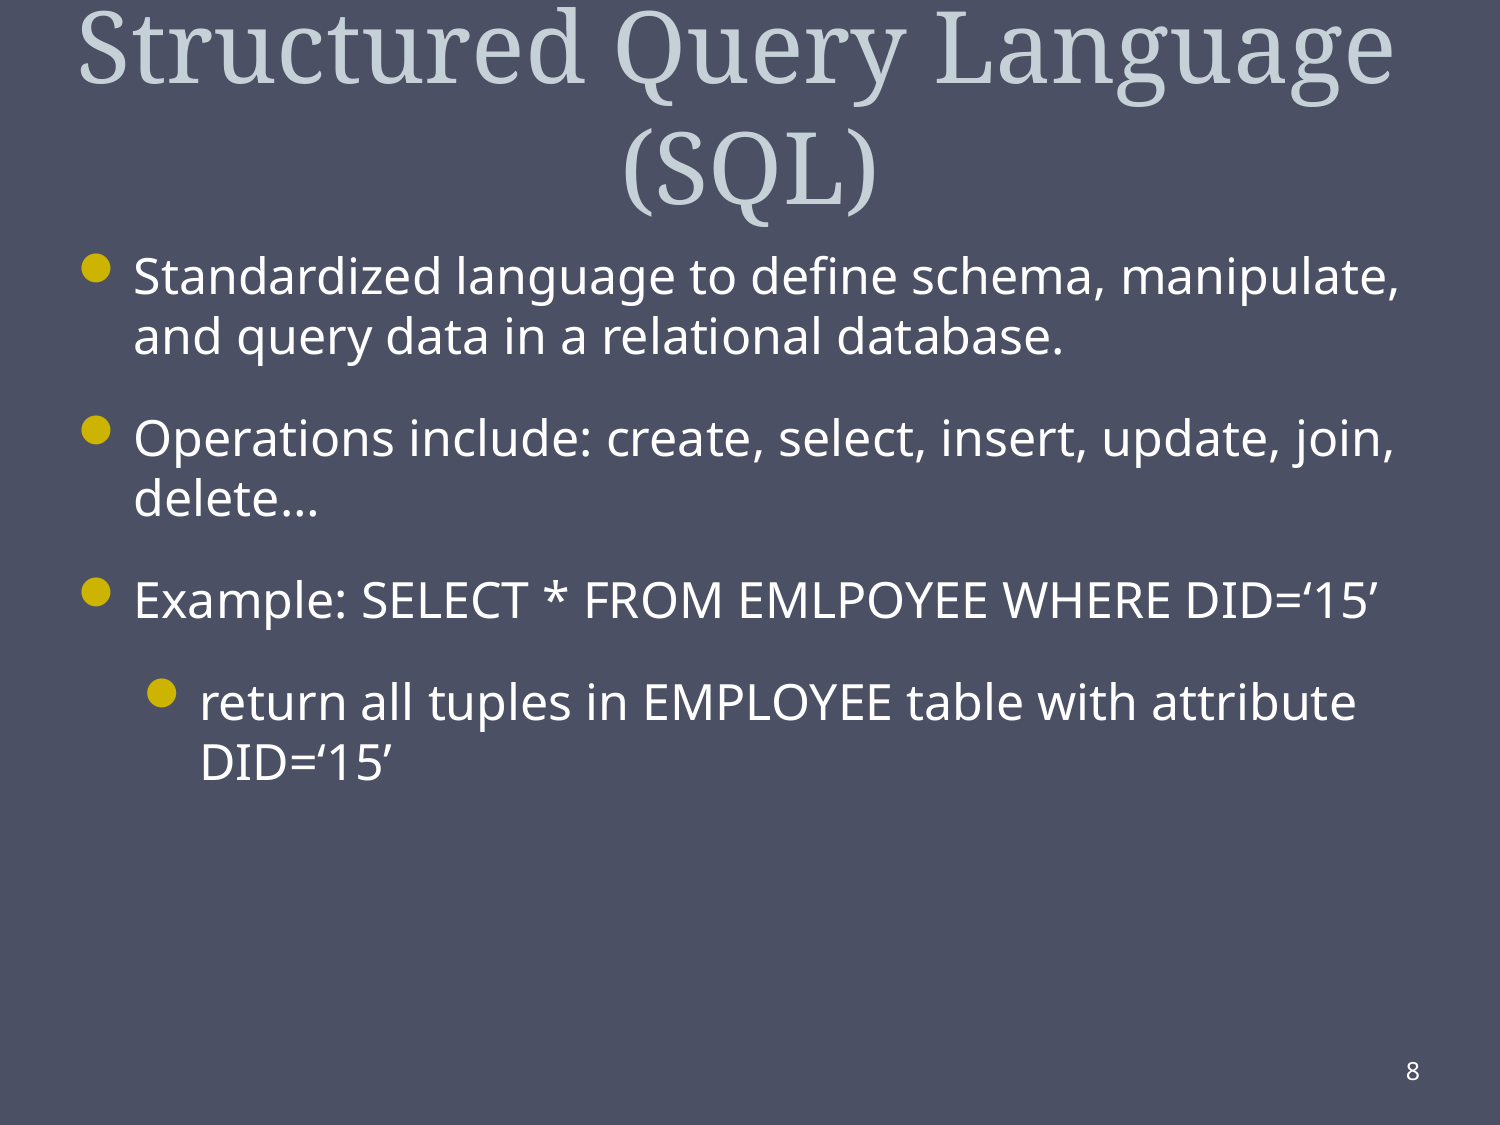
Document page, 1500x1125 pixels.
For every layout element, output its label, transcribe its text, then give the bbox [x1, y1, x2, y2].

title Structured Query Language (SQL) [0, 42, 1500, 232]
slide_number 8 [1401, 1042, 1494, 1103]
list Standardized language to define schema, manipulate, and query data in a relational database. Operations include: create, select, insert, update, join, delete… Example: SELECT * FROM EMLPOYEE WHERE DID=‘15’ return all tuples in EMPLOYEE table with attribute DID=‘15’ [62, 237, 1425, 1125]
